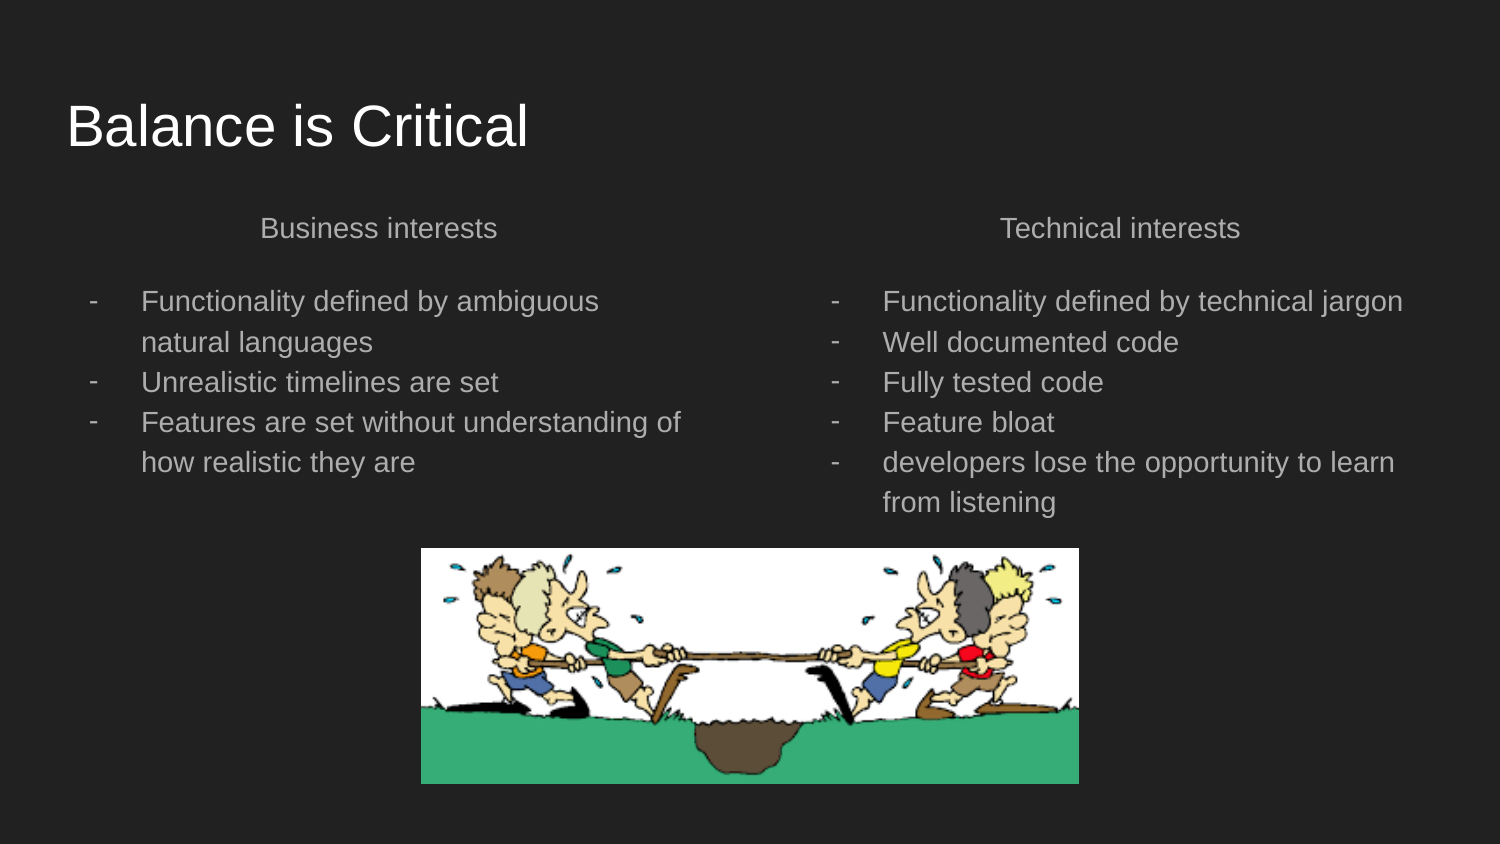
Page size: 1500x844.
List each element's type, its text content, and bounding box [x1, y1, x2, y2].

picture [421, 548, 1079, 784]
title Balance is Critical [51, 72, 1449, 167]
list Technical interests Functionality defined by technical jargon Well documented code Fully tested code Feature bloat developers lose the opportunity to learn from listening [792, 189, 1449, 750]
list Business interests Functionality defined by ambiguous natural languages Unrealistic timelines are set Features are set without understanding of how realistic they are [51, 189, 708, 750]
